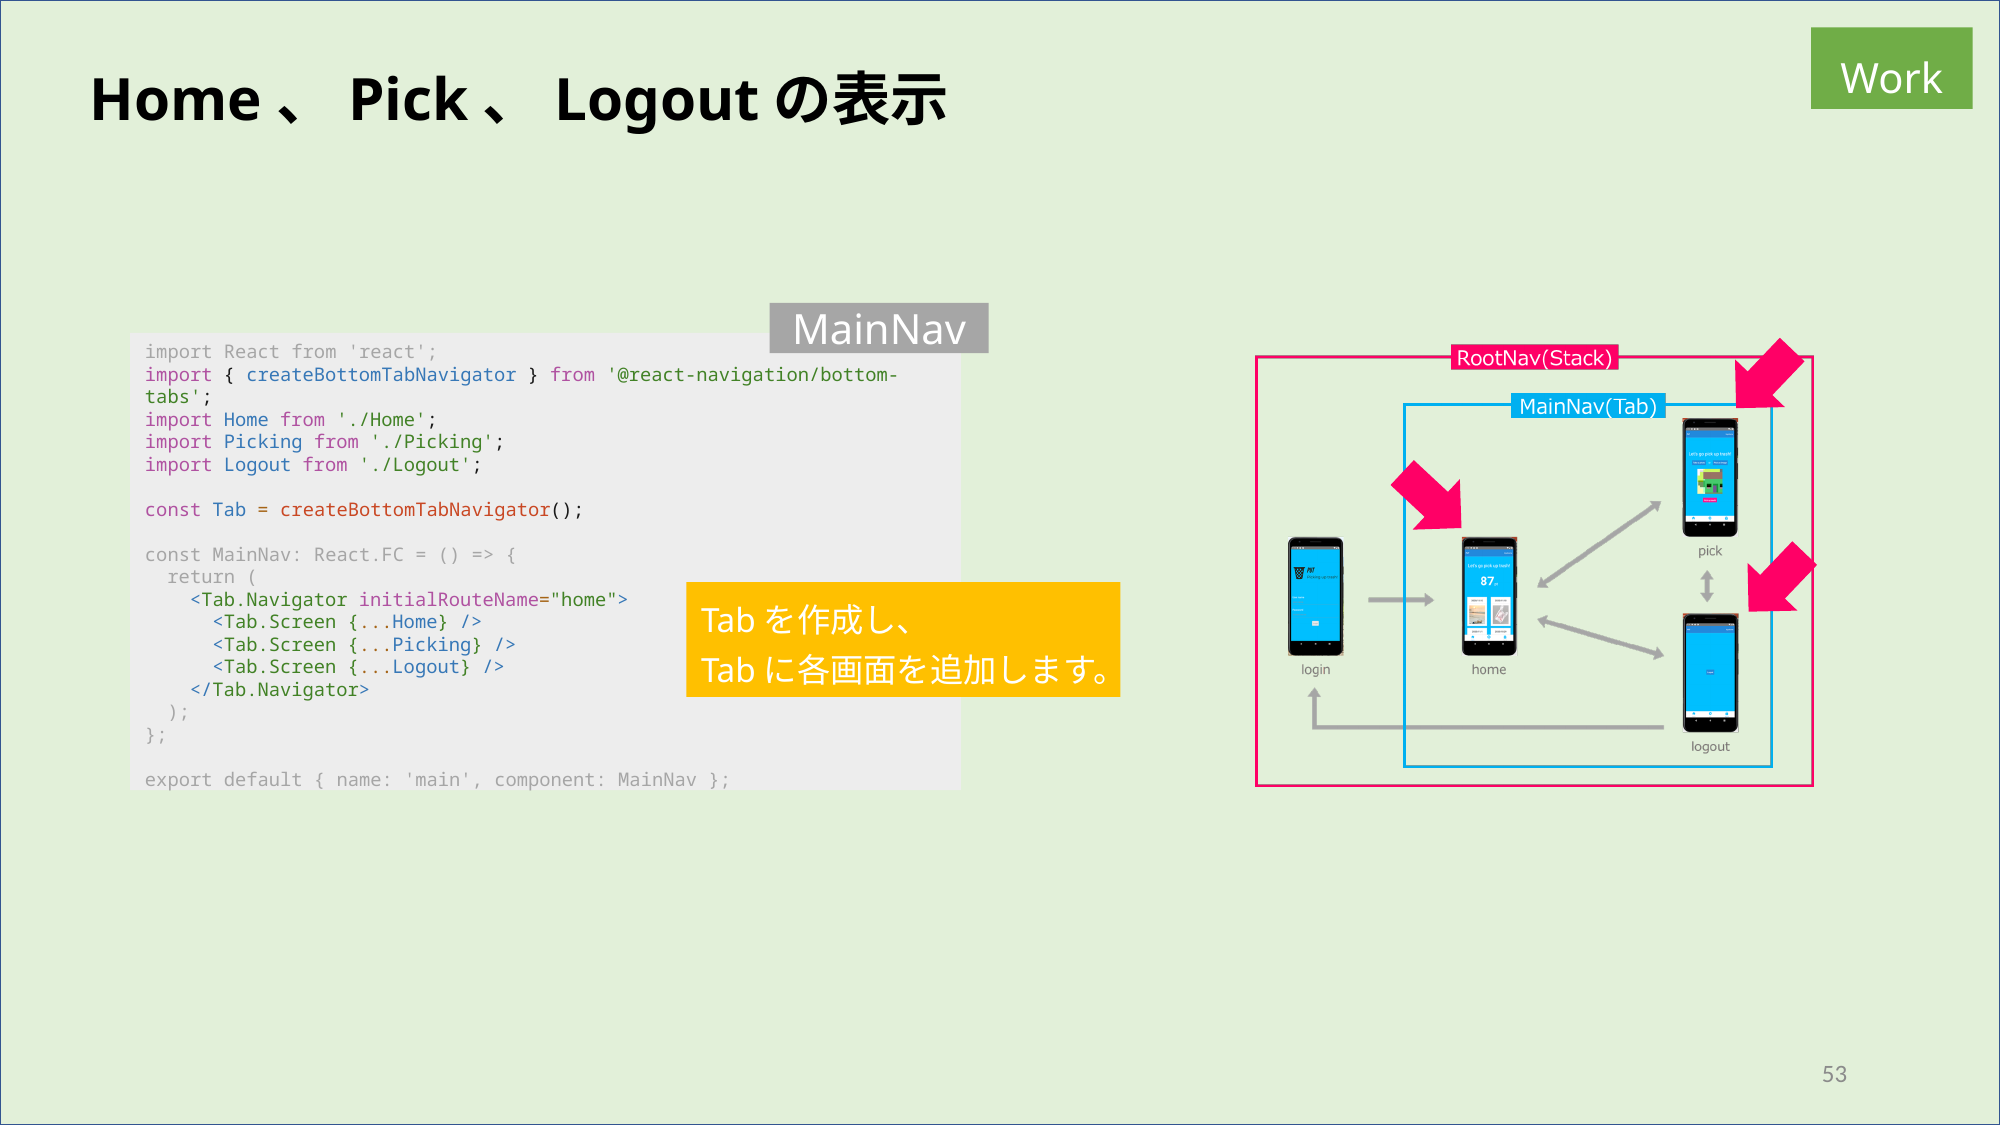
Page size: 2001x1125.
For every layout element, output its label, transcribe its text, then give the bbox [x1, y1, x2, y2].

slide_number 53 [1412, 1042, 1863, 1103]
picture [1255, 338, 1814, 787]
text_box import React from 'react'; import { createBottomTabNavigator } from '@react-navigation/bottom-tabs'; import Home from './Home'; import Picking from './Picking'; import Logout from './Logout'; const Tab = createBottomTabNavigator(); const MainNav: React.FC = () => { return ( <Tab.Navigator initialRouteName="home"> <Tab.Screen {...Home} /> <Tab.Screen {...Picking} /> <Tab.Screen {...Logout} /> </Tab.Navigator> ); }; export default { name: 'main', component: MainNav }; [130, 332, 961, 791]
text_box MainNav [769, 302, 989, 354]
text_box [0, 0, 2000, 1125]
text_box Tabを作成し、 Tabに各画面を追加します。 [686, 582, 1121, 697]
text_box Home、Pick、Logoutの表示 [74, 54, 1454, 140]
text_box Work [1811, 27, 1973, 109]
